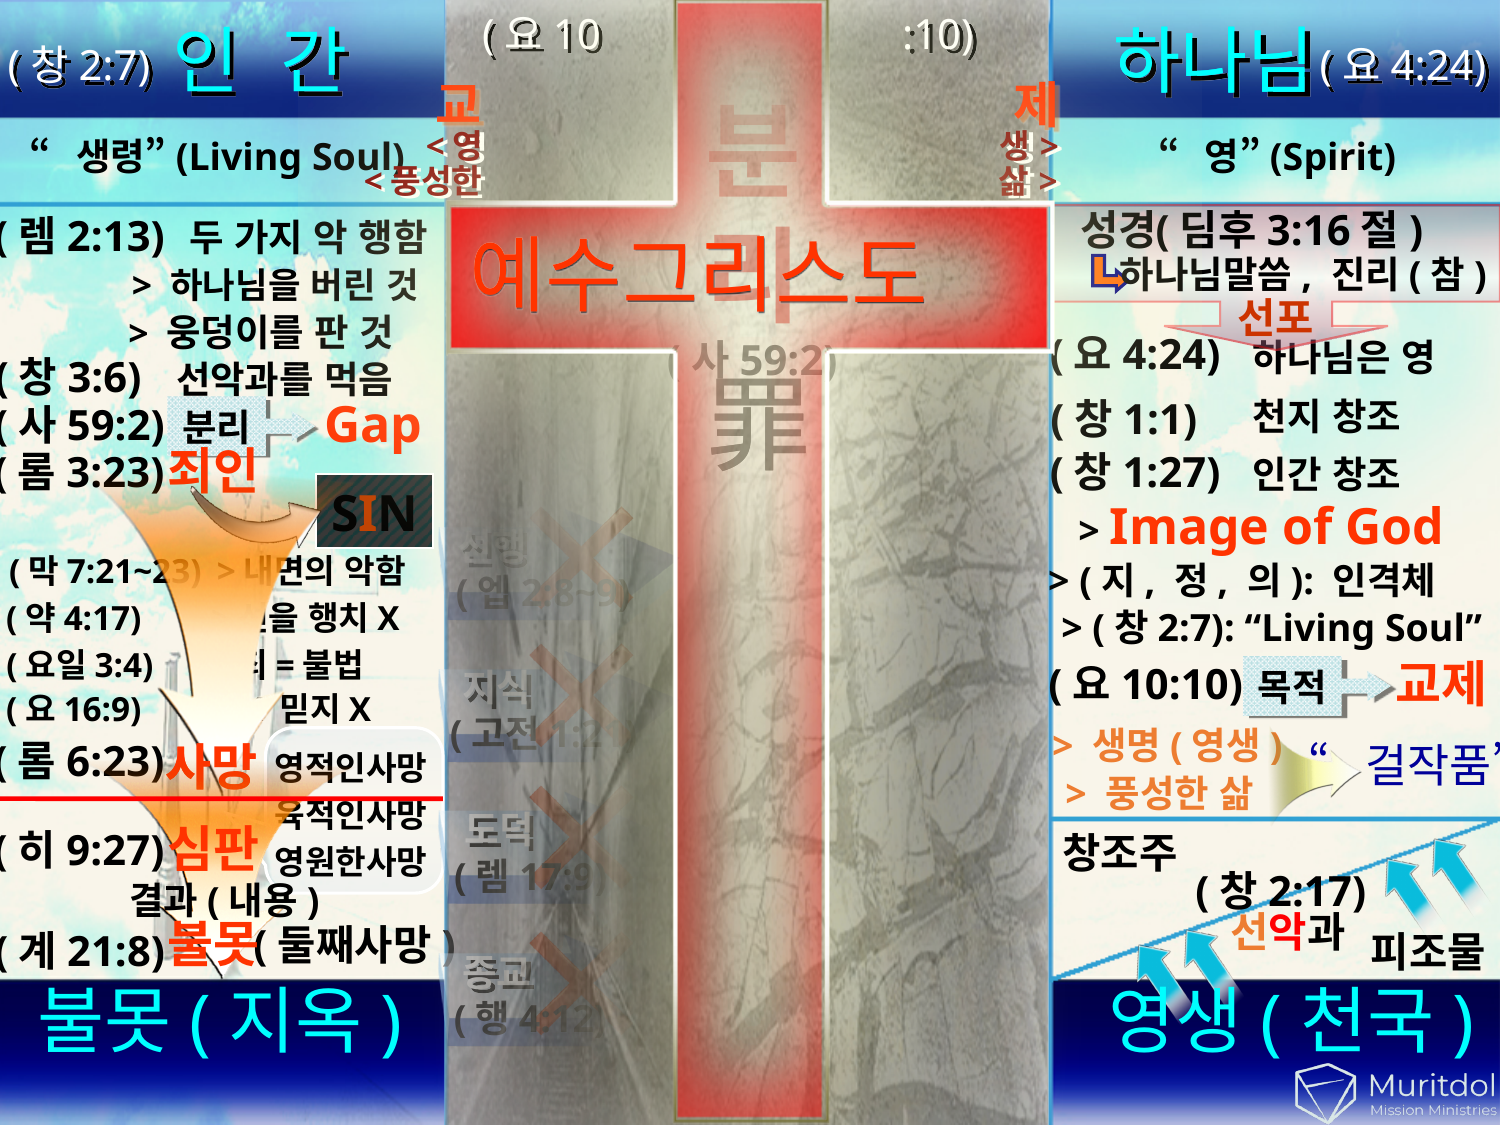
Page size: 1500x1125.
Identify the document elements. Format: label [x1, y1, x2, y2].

text_box [29, 967, 1483, 1071]
picture [0, 0, 1500, 1125]
